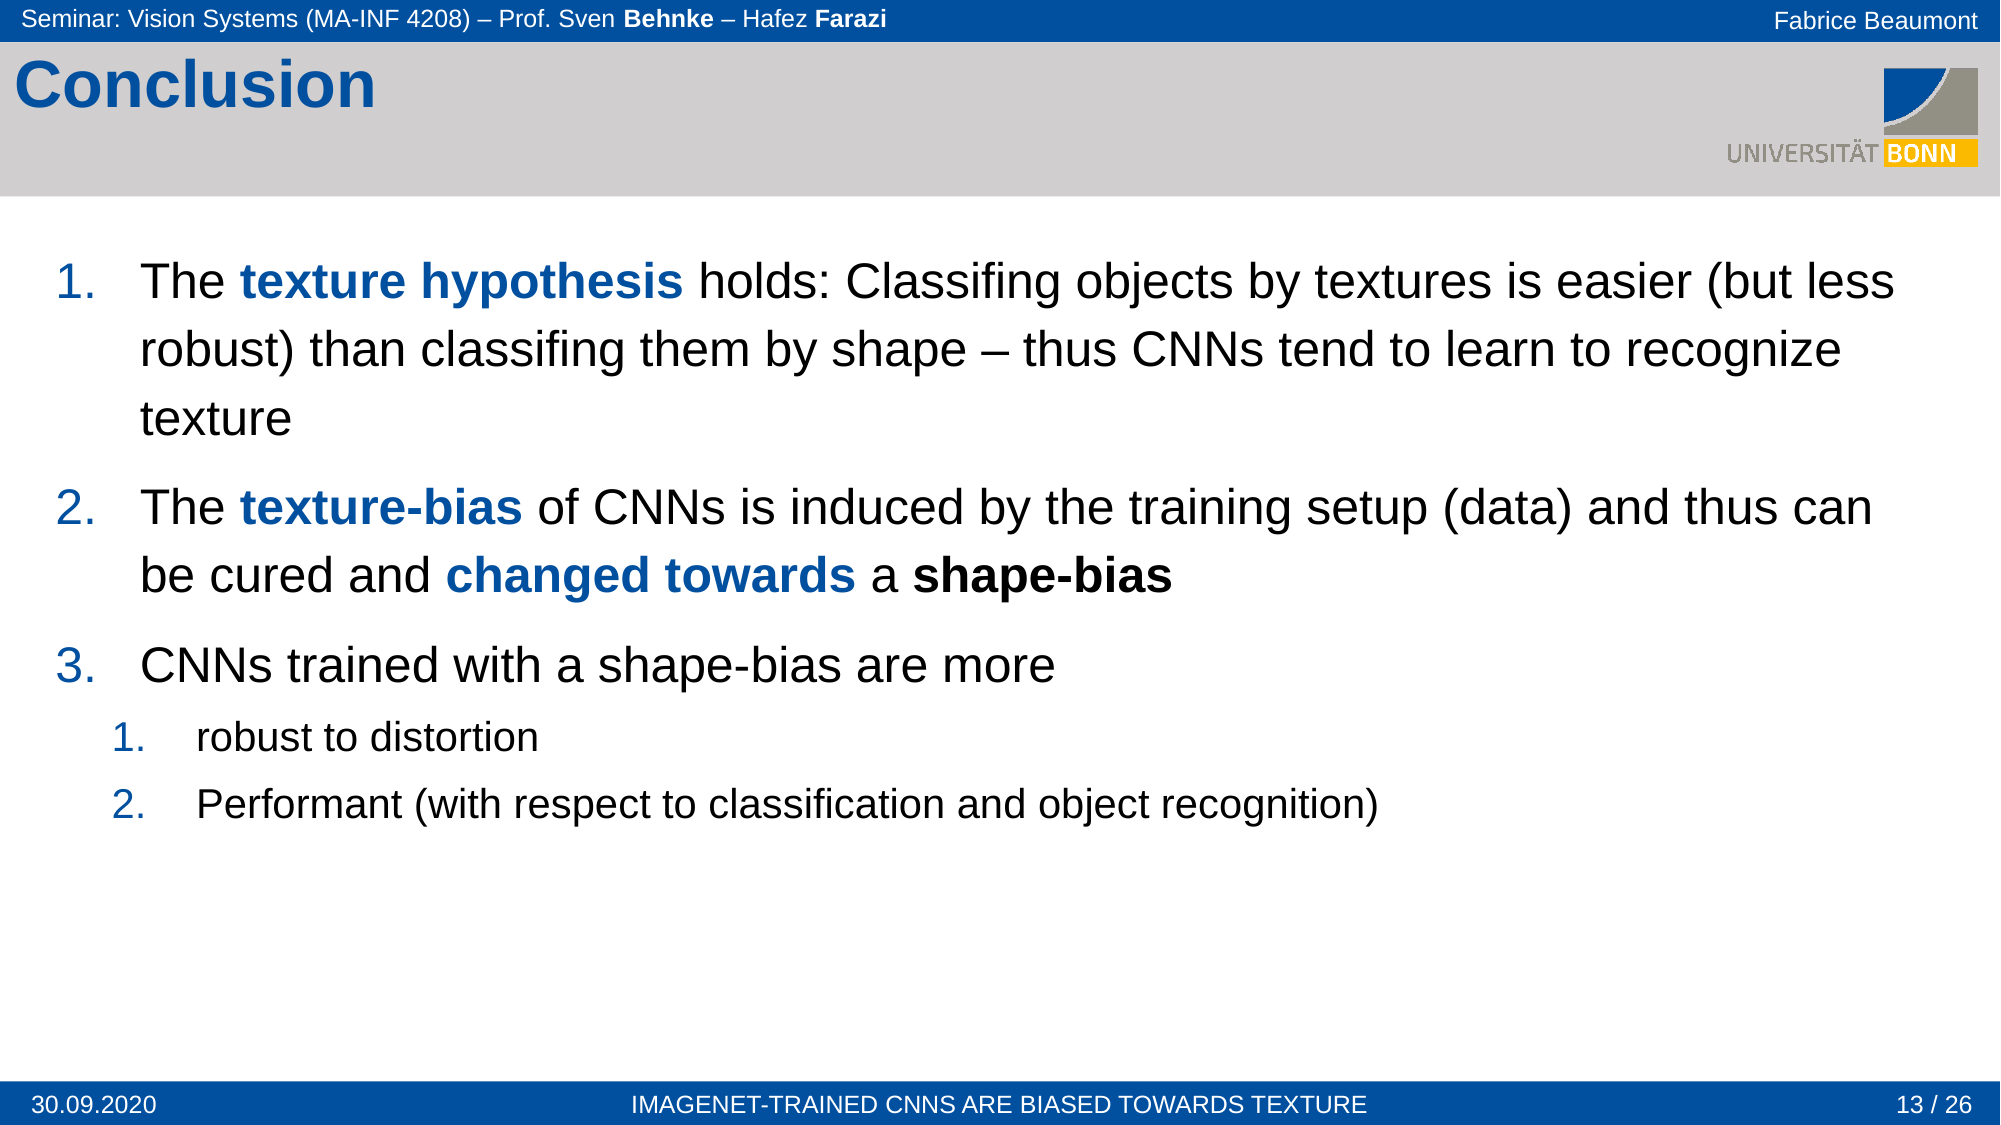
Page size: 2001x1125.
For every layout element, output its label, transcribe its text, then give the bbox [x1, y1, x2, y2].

picture [1724, 44, 1978, 187]
list The texture hypothesis holds: Classifing objects by textures is easier (but less robust) than classifing them by shape – thus CNNs tend to learn to recognize texture The texture-bias of CNNs is induced by the training setup (data) and thus can be cured and changed towards a shape-bias CNNs trained with a shape-bias are more robust to distortion Performant (with respect to classification and object recognition) [40, 232, 1957, 1049]
text_box 13 / 26 [1850, 1081, 1988, 1125]
list Conclusion [0, 42, 1725, 122]
